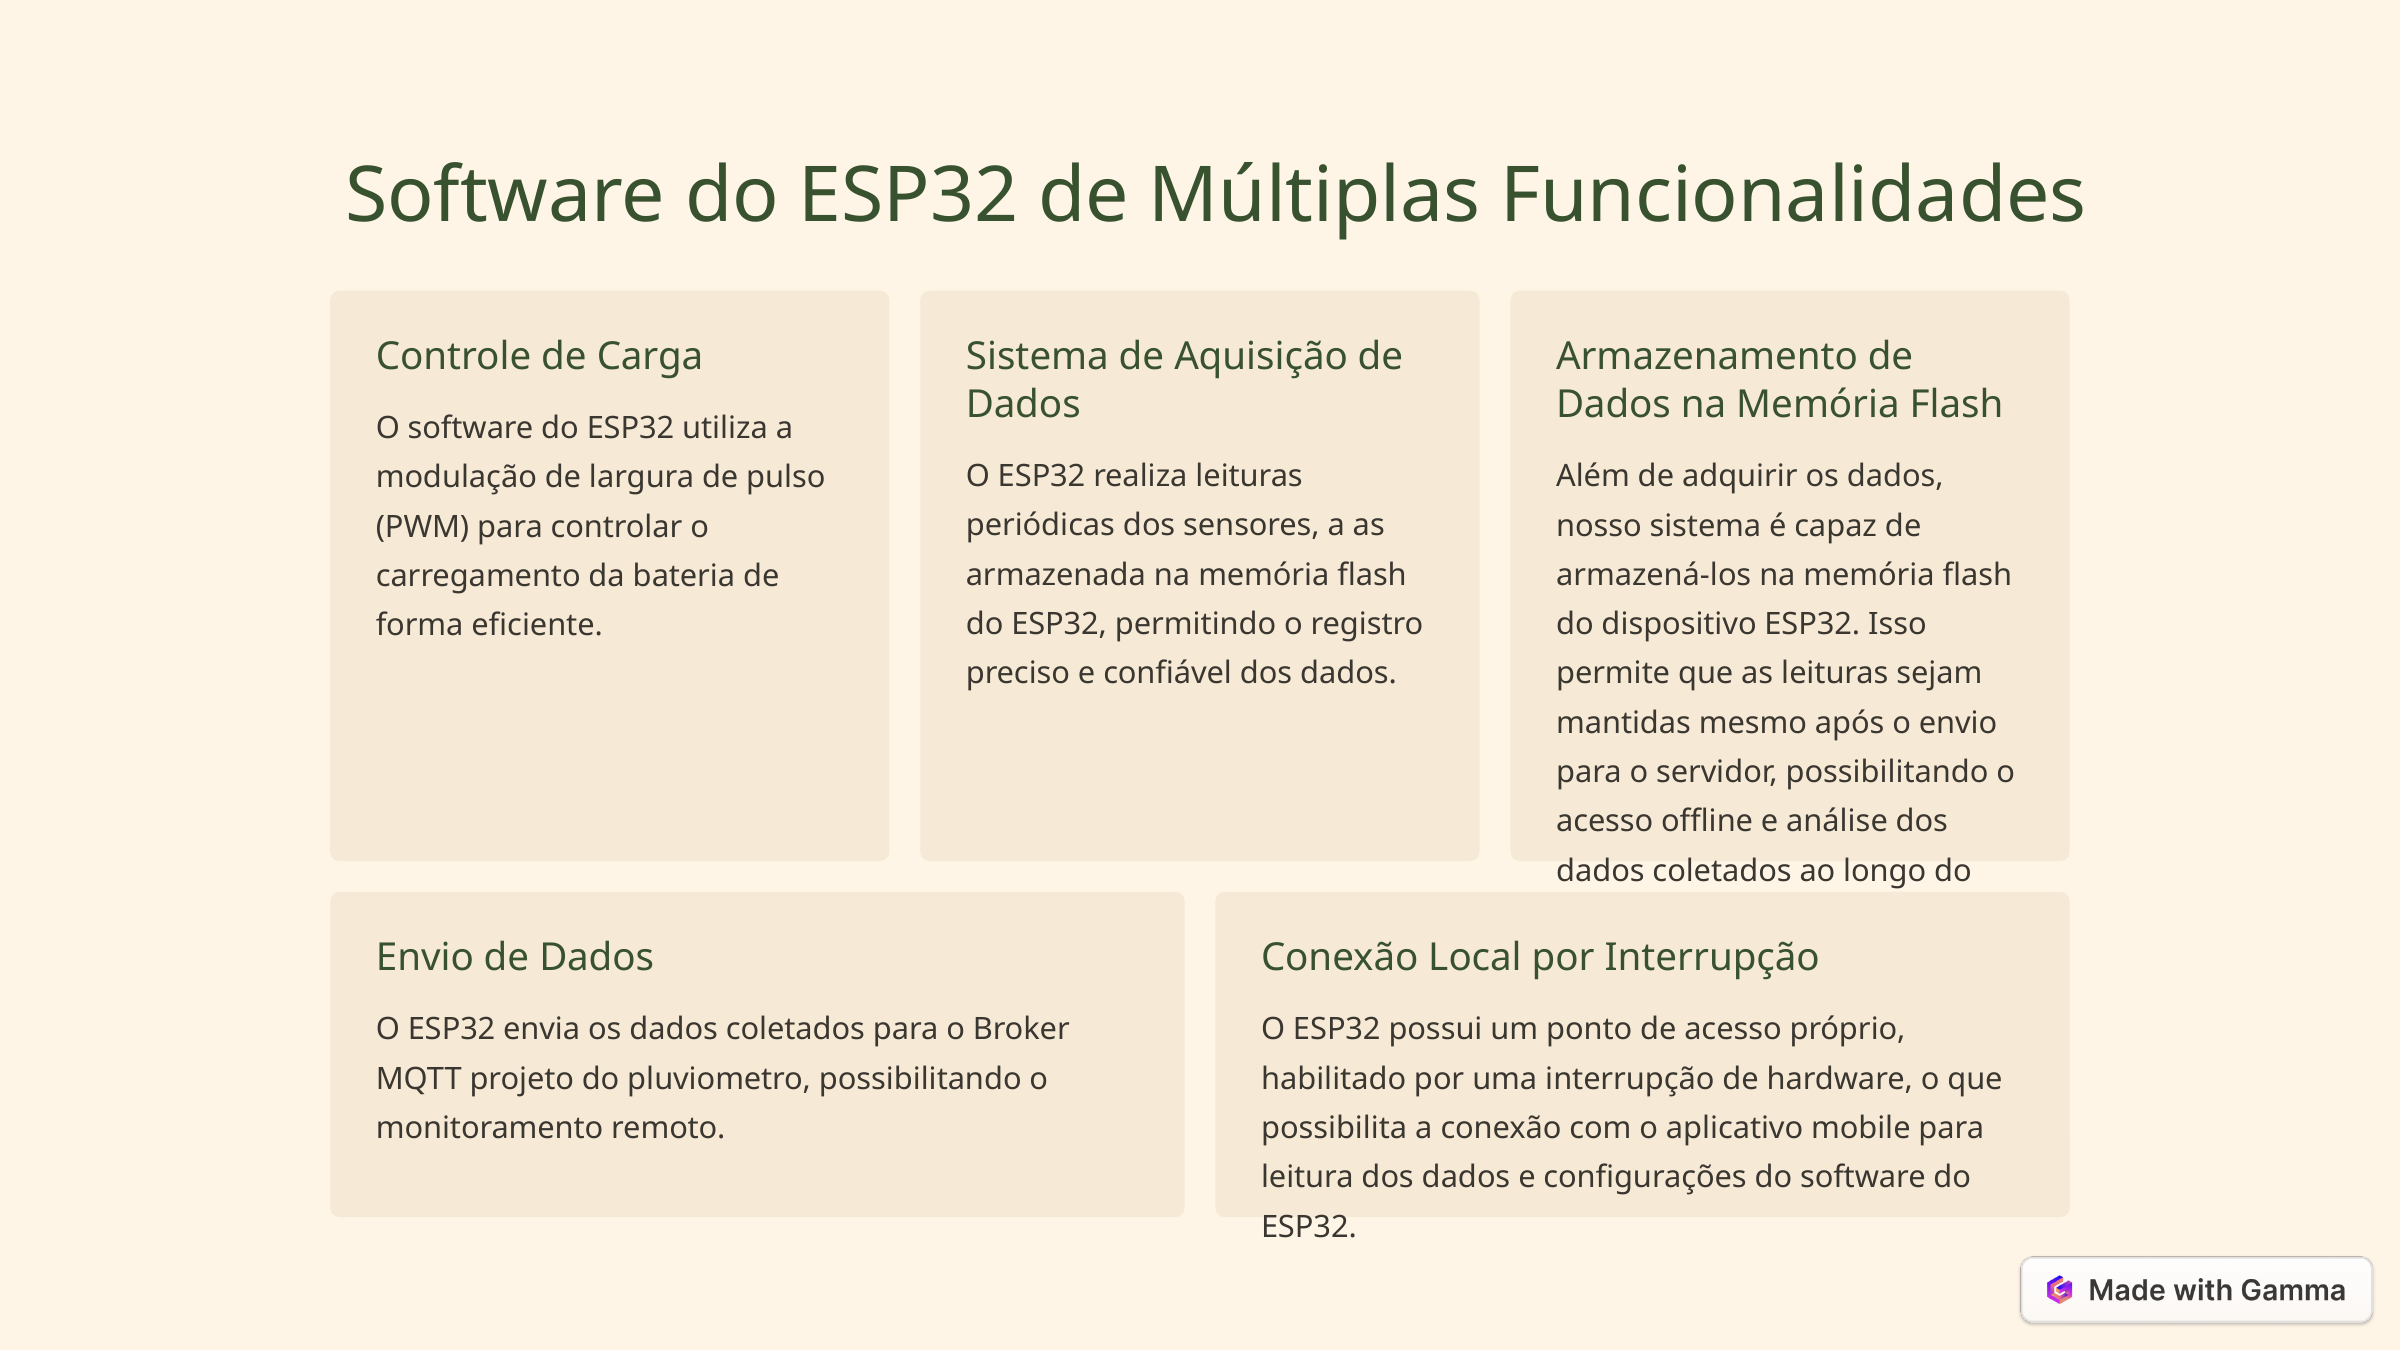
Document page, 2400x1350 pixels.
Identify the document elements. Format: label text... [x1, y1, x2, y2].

text_box Sistema de Aquisição de Dados [951, 321, 1449, 418]
text_box O ESP32 possui um ponto de acesso próprio, habilitado por uma interrupção de hardware, o que possibilita a conexão com o aplicativo mobile para leitura dos dados e configurações do software do ESP32. [1246, 989, 2039, 1187]
text_box Armazenamento de Dados na Memória Flash [1541, 321, 2039, 418]
text_box O ESP32 realiza leituras periódicas dos sensores, a as armazenada na memória flash do ESP32, permitindo o registro preciso e confiável dos dados. [951, 436, 1449, 634]
text_box [1215, 891, 2070, 1218]
text_box [1510, 290, 2070, 862]
text_box [0, 0, 2400, 1350]
text_box [330, 290, 890, 862]
text_box Controle de Carga [361, 321, 689, 370]
text_box O software do ESP32 utiliza a modulação de largura de pulso (PWM) para controlar o carregamento da bateria de forma eficiente. [361, 387, 859, 586]
text_box Além de adquirir os dados, nosso sistema é capaz de armazená-los na memória flash do dispositivo ESP32. Isso permite que as leituras sejam mantidas mesmo após o envio para o servidor, possibilitando o acesso offline e análise dos dados coletados ao longo do tempo. [1541, 436, 2039, 831]
picture [2008, 1244, 2385, 1335]
text_box Software do ESP32 de Múltiplas Funcionalidades [330, 132, 2067, 229]
text_box O ESP32 envia os dados coletados para o Broker MQTT projeto do pluviometro, possibilitando o monitoramento remoto. [361, 989, 1154, 1088]
text_box [920, 290, 1480, 862]
text_box Envio de Dados [361, 922, 669, 971]
text_box Conexão Local por Interrupção [1246, 922, 1803, 971]
text_box [330, 891, 1185, 1218]
